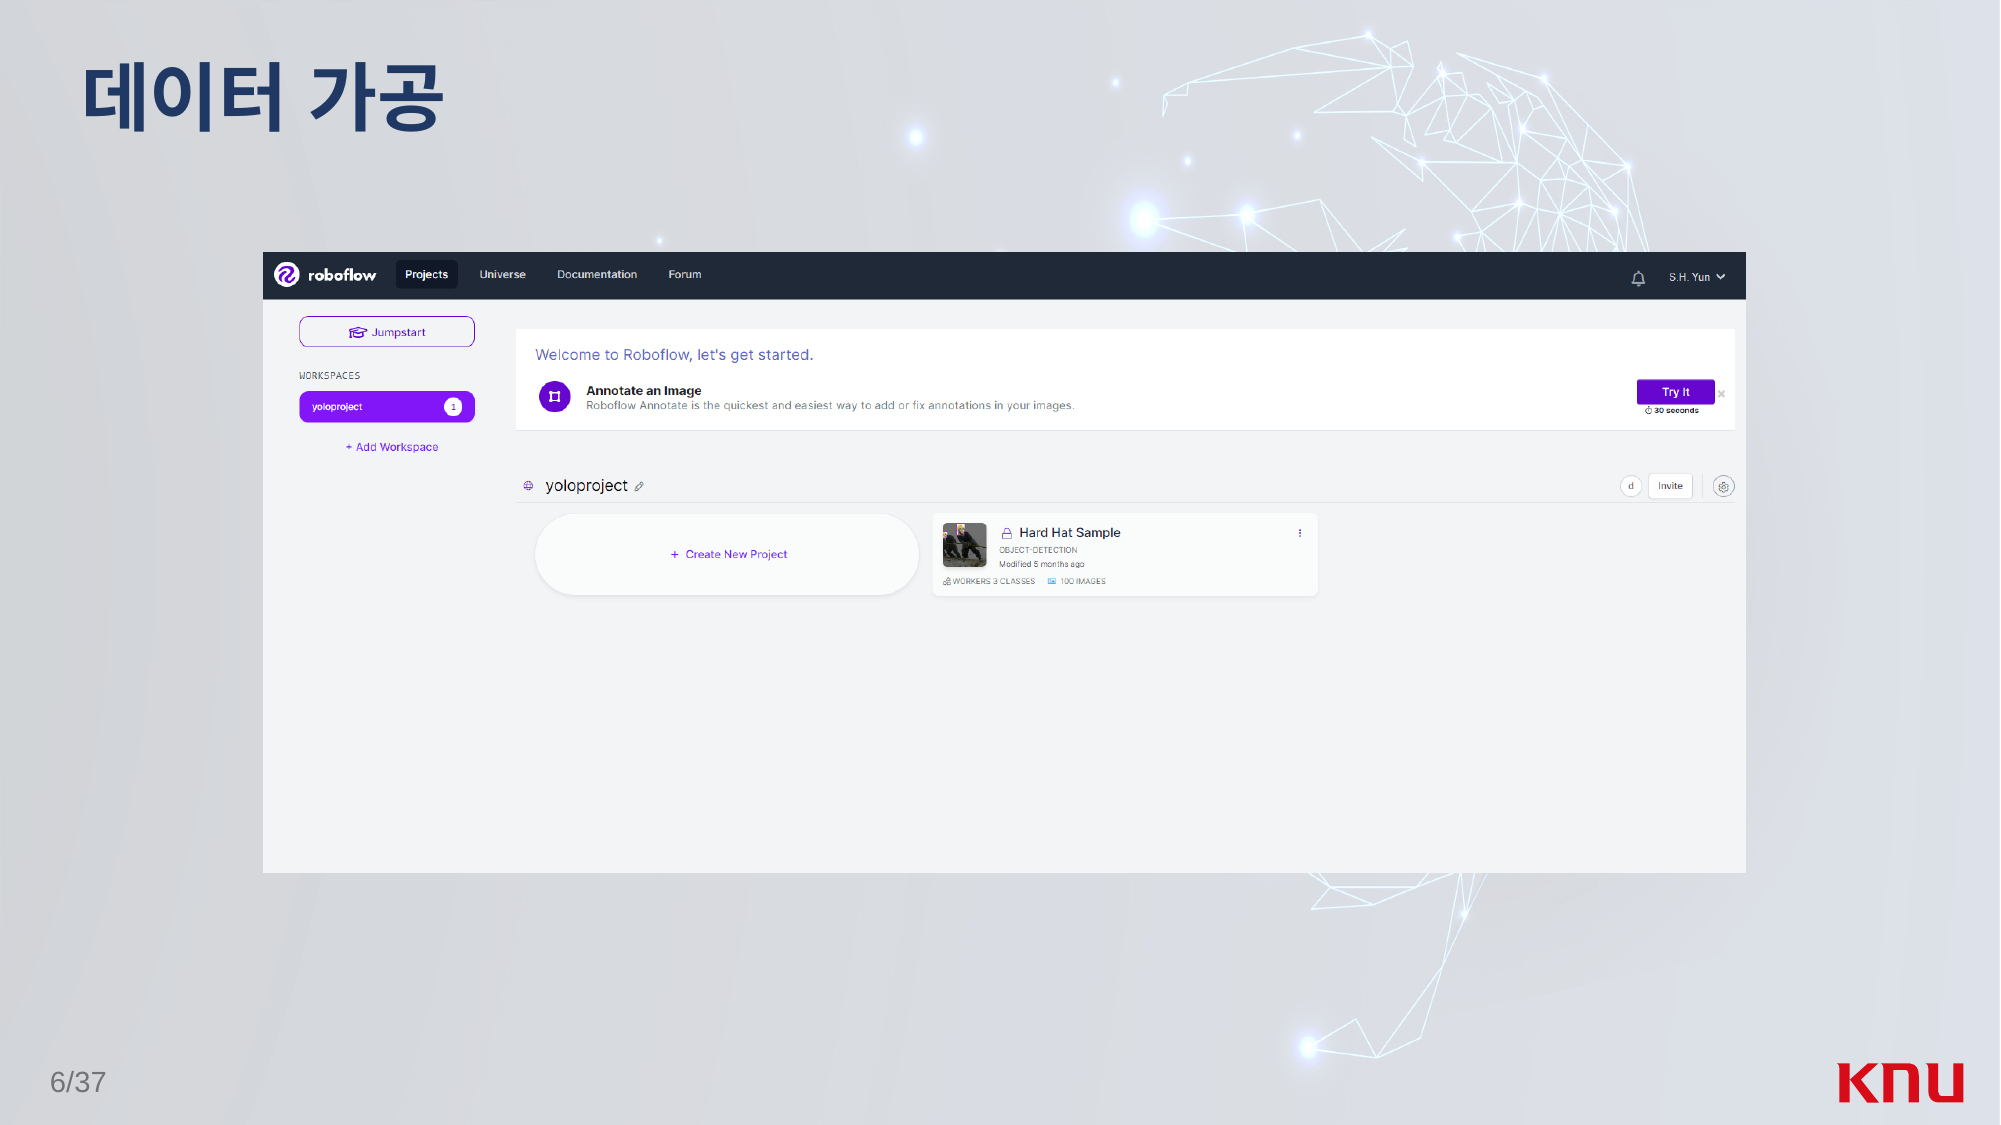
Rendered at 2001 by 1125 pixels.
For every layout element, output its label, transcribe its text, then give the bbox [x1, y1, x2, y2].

title 데이터 가공 [66, 31, 1943, 171]
picture [263, 252, 1746, 873]
text_box [46, 223, 1924, 1049]
